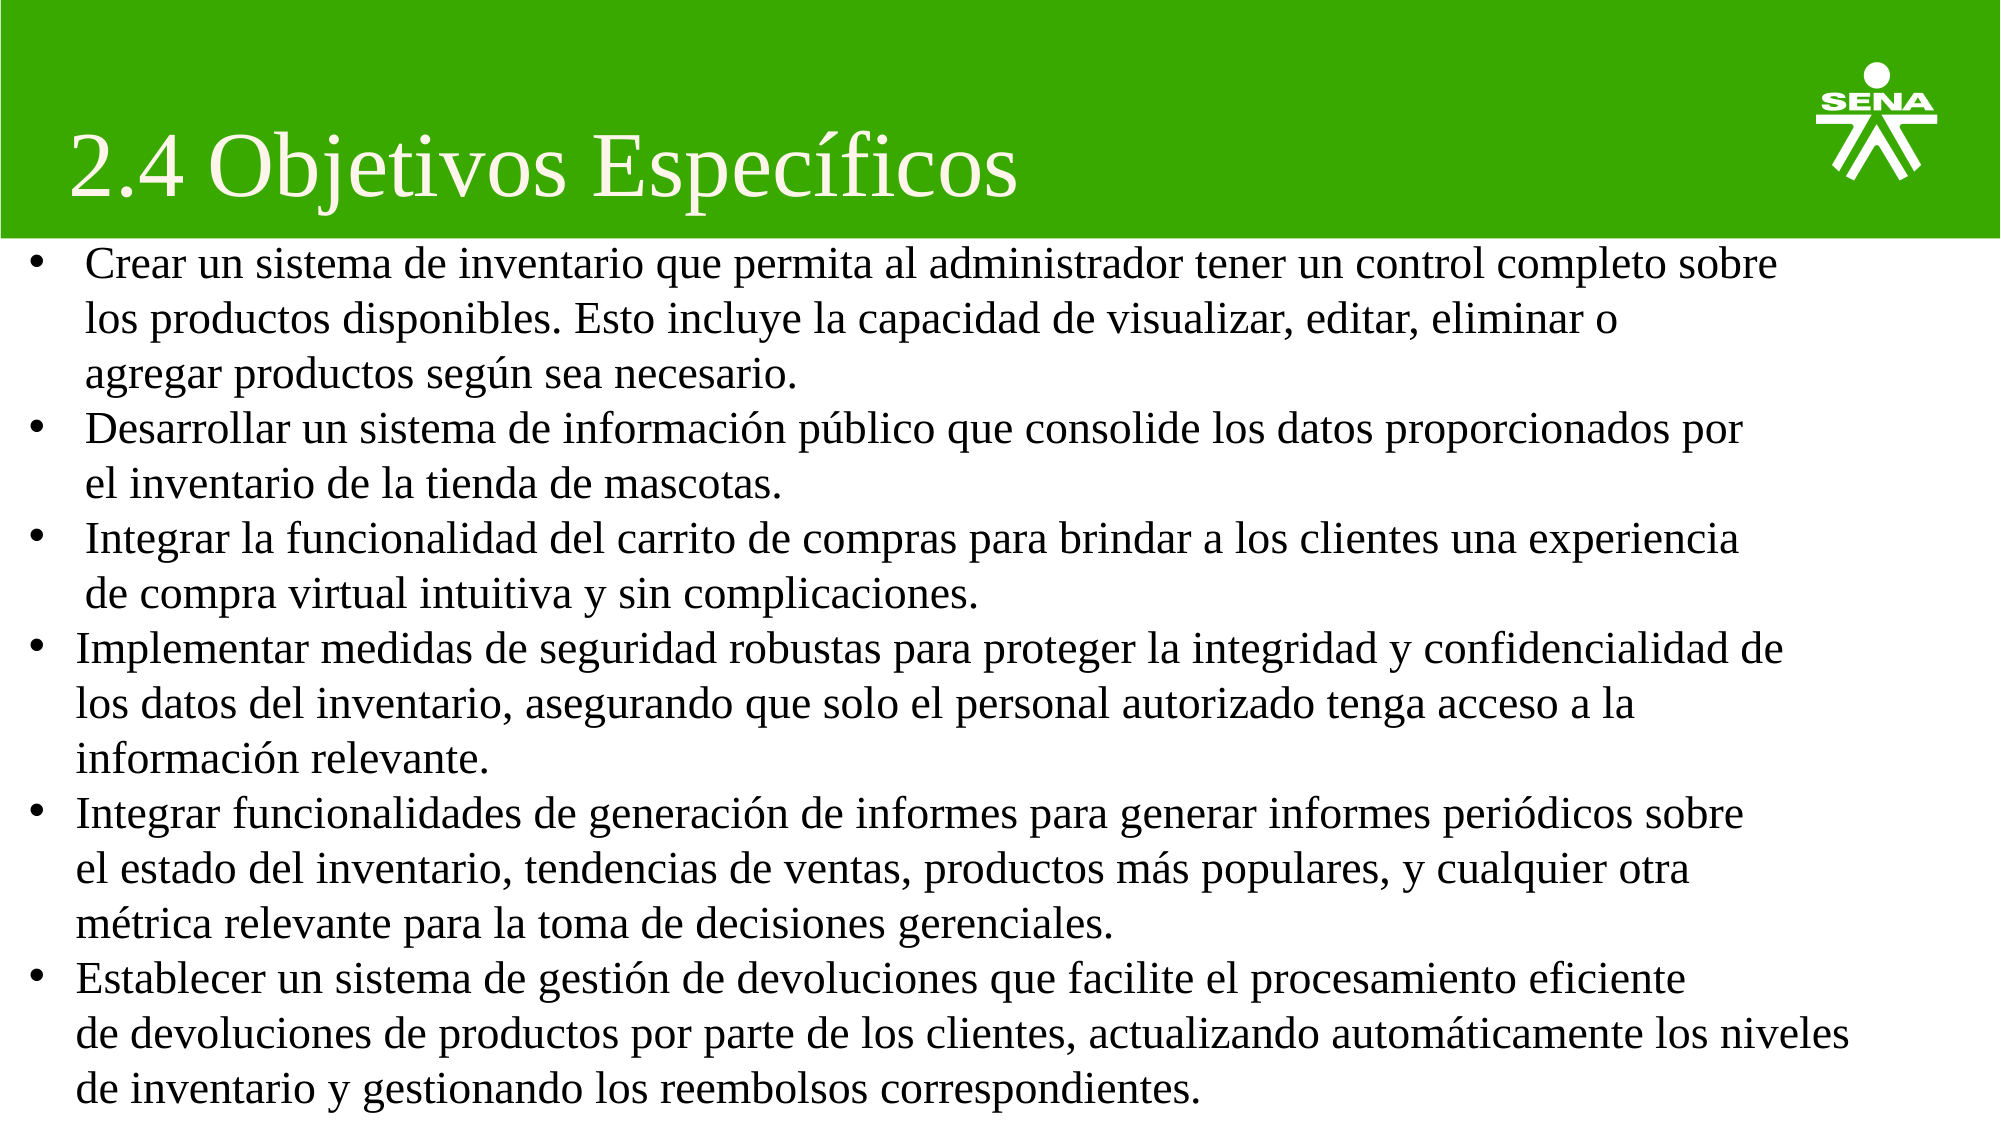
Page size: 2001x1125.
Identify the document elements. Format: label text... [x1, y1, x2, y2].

text_box Crear un sistema de inventario que permita al administrador tener un control completo sobre los productos disponibles. Esto incluye la capacidad de visualizar, editar, eliminar o agregar productos según sea necesario. Desarrollar un sistema de información público que consolide los datos proporcionados por el inventario de la tienda de mascotas. Integrar la funcionalidad del carrito de compras para brindar a los clientes una experiencia de compra virtual intuitiva y sin complicaciones. Implementar medidas de seguridad robustas para proteger la integridad y confidencialidad de los datos del inventario, asegurando que solo el personal autorizado tenga acceso a la información relevante. Integrar funcionalidades de generación de informes para generar informes periódicos sobre el estado del inventario, tendencias de ventas, productos más populares, y cualquier otra métrica relevante para la toma de decisiones gerenciales. Establecer un sistema de gestión de devoluciones que facilite el procesamiento eficiente de devoluciones de productos por parte de los clientes, actualizando automáticamente los niveles de inventario y gestionando los reembolsos correspondientes. [13, 225, 1884, 1125]
title 2.4 Objetivos Específicos [53, 8, 1779, 225]
picture [0, 0, 2001, 1125]
